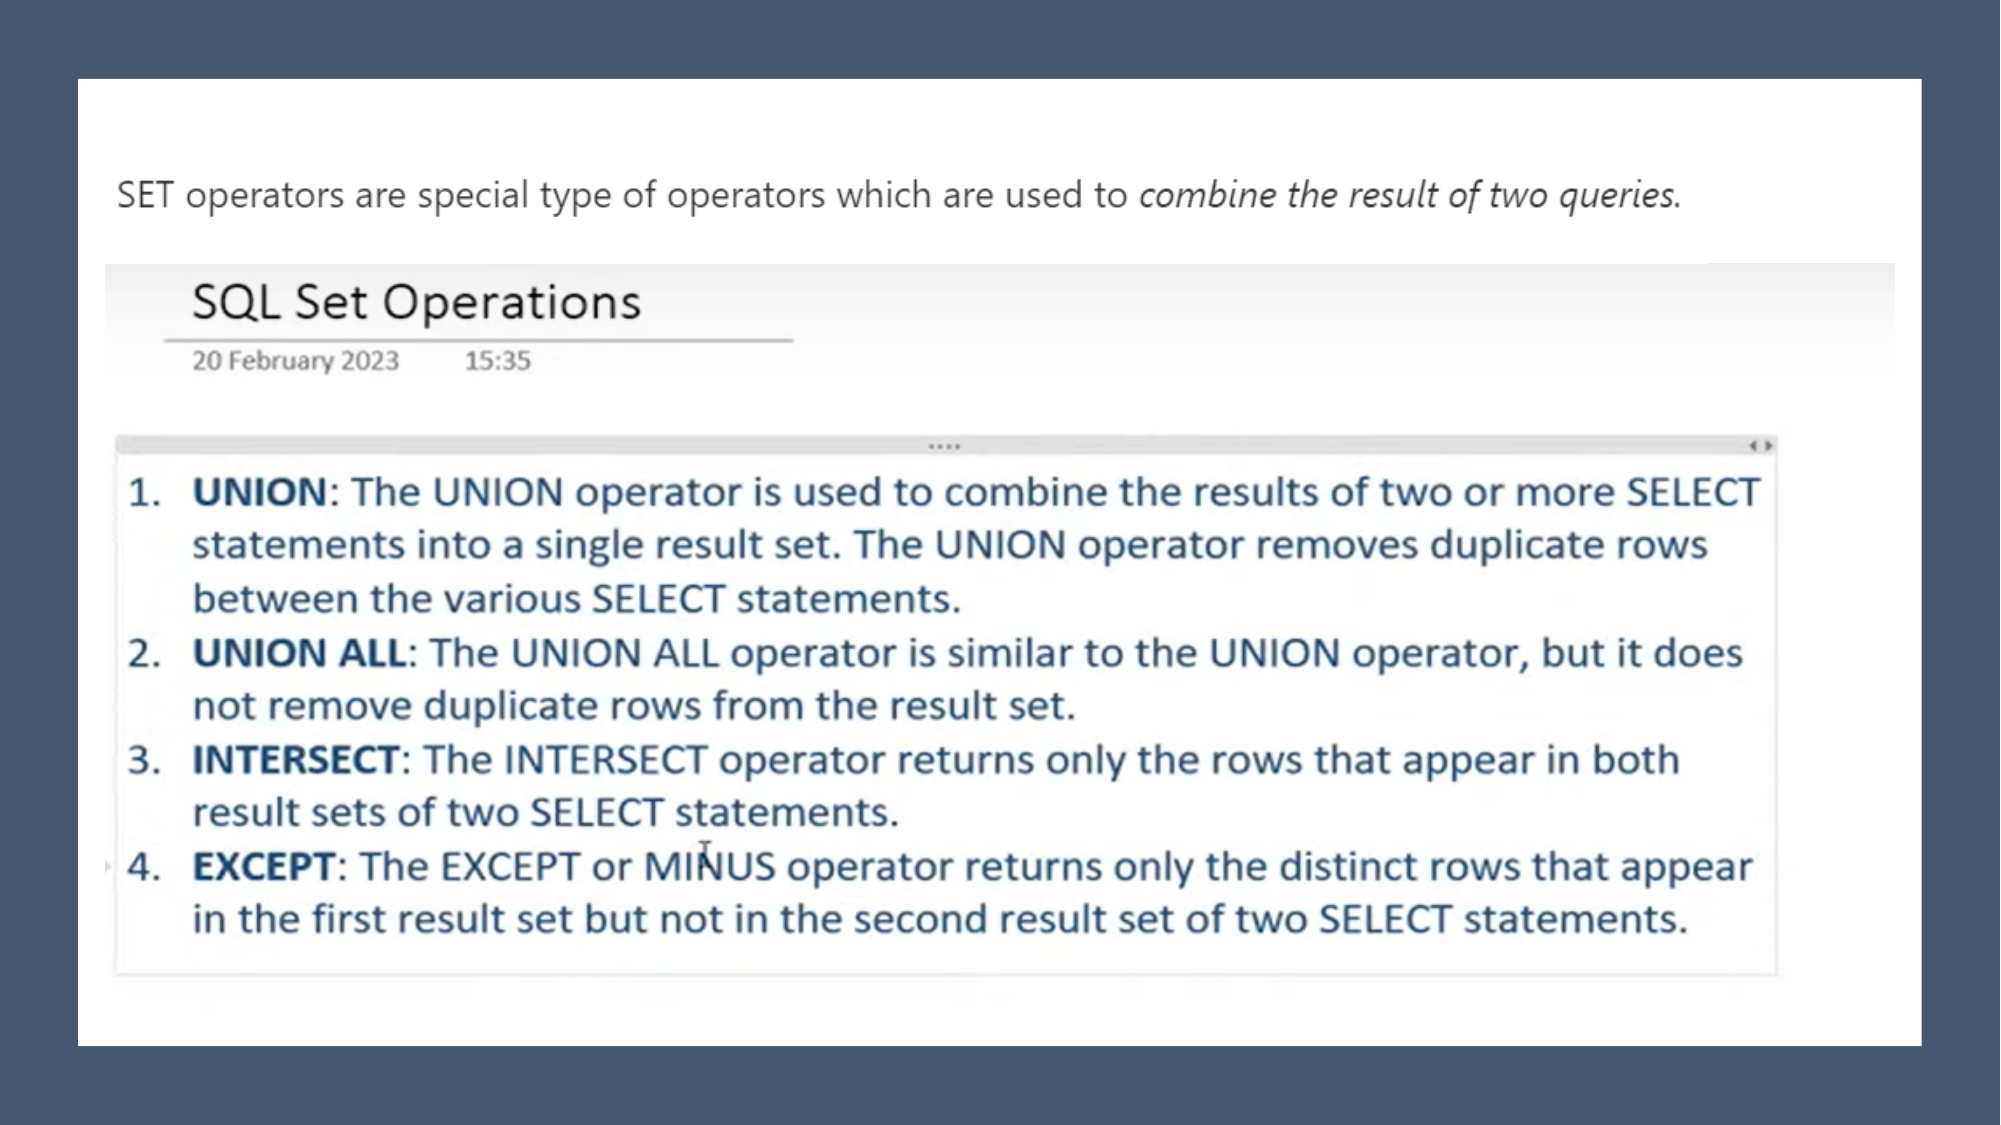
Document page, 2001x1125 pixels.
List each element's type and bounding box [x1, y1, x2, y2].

text_box [0, 0, 2000, 1125]
text_box [77, 78, 1923, 1047]
picture [105, 156, 1895, 1013]
